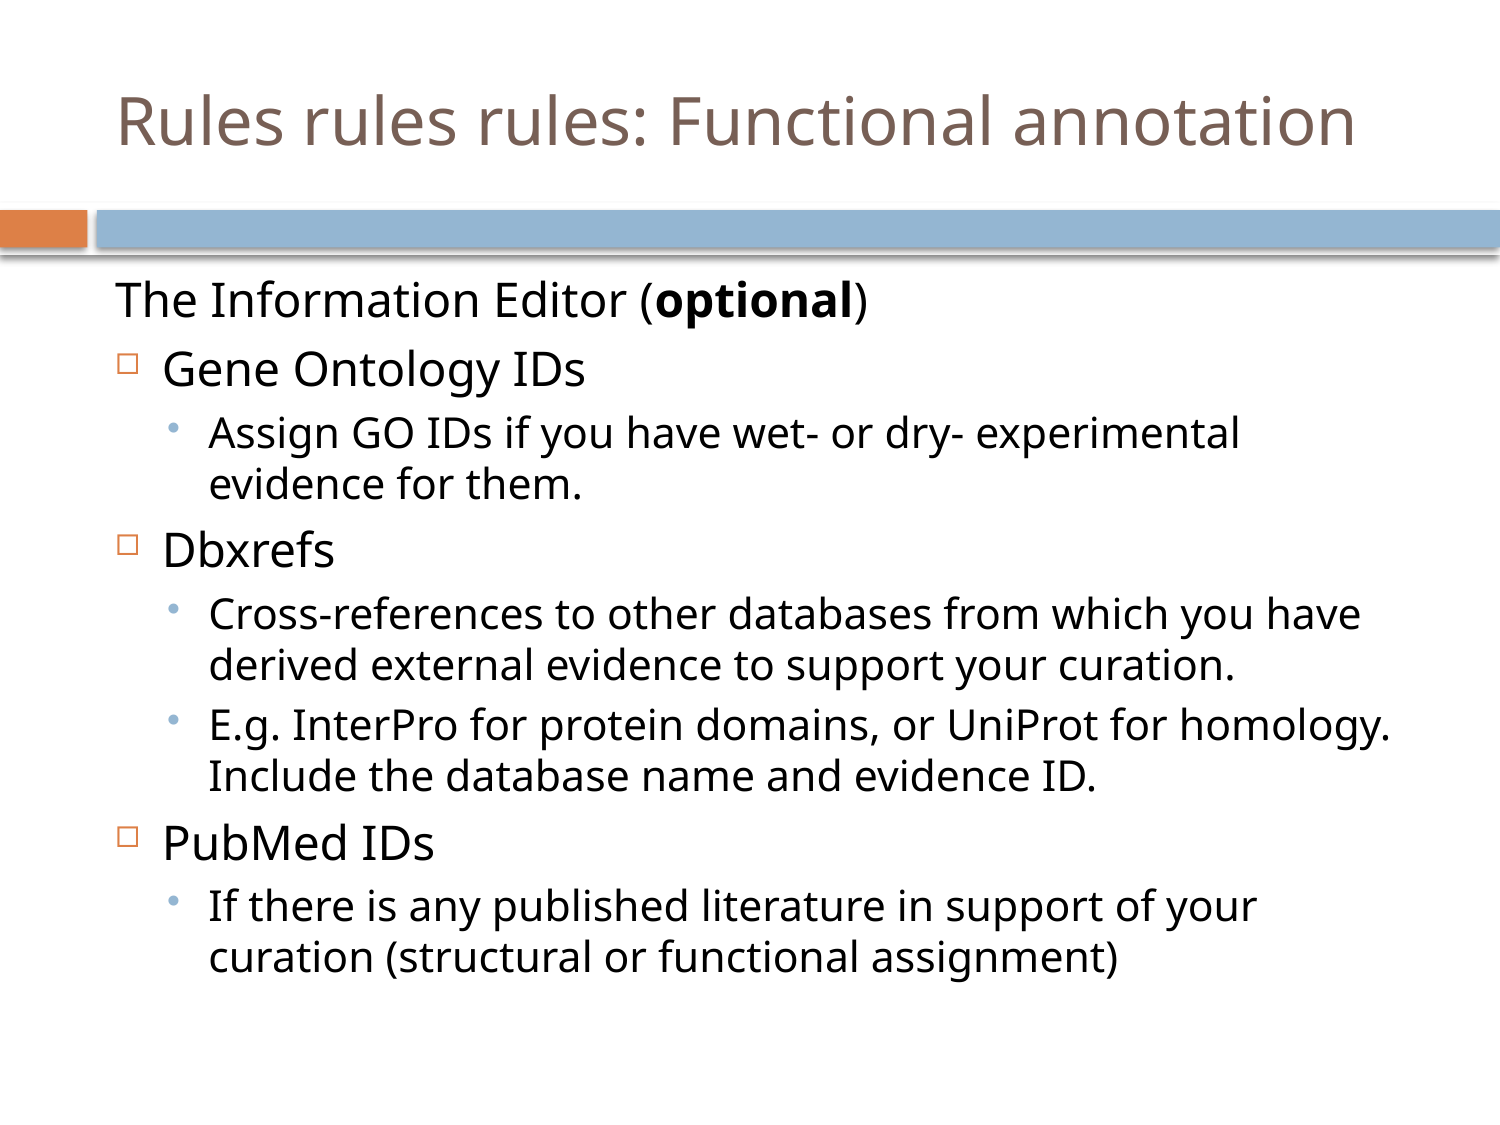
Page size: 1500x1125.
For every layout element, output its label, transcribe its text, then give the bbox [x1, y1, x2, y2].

list The Information Editor (optional) Gene Ontology IDs Assign GO IDs if you have wet- or dry- experimental evidence for them. Dbxrefs Cross-references to other databases from which you have derived external evidence to support your curation. E.g. InterPro for protein domains, or UniProt for homology. Include the database name and evidence ID. PubMed IDs If there is any published literature in support of your curation (structural or functional assignment) [100, 262, 1438, 1000]
title Rules rules rules: Functional annotation [100, 37, 1438, 200]
